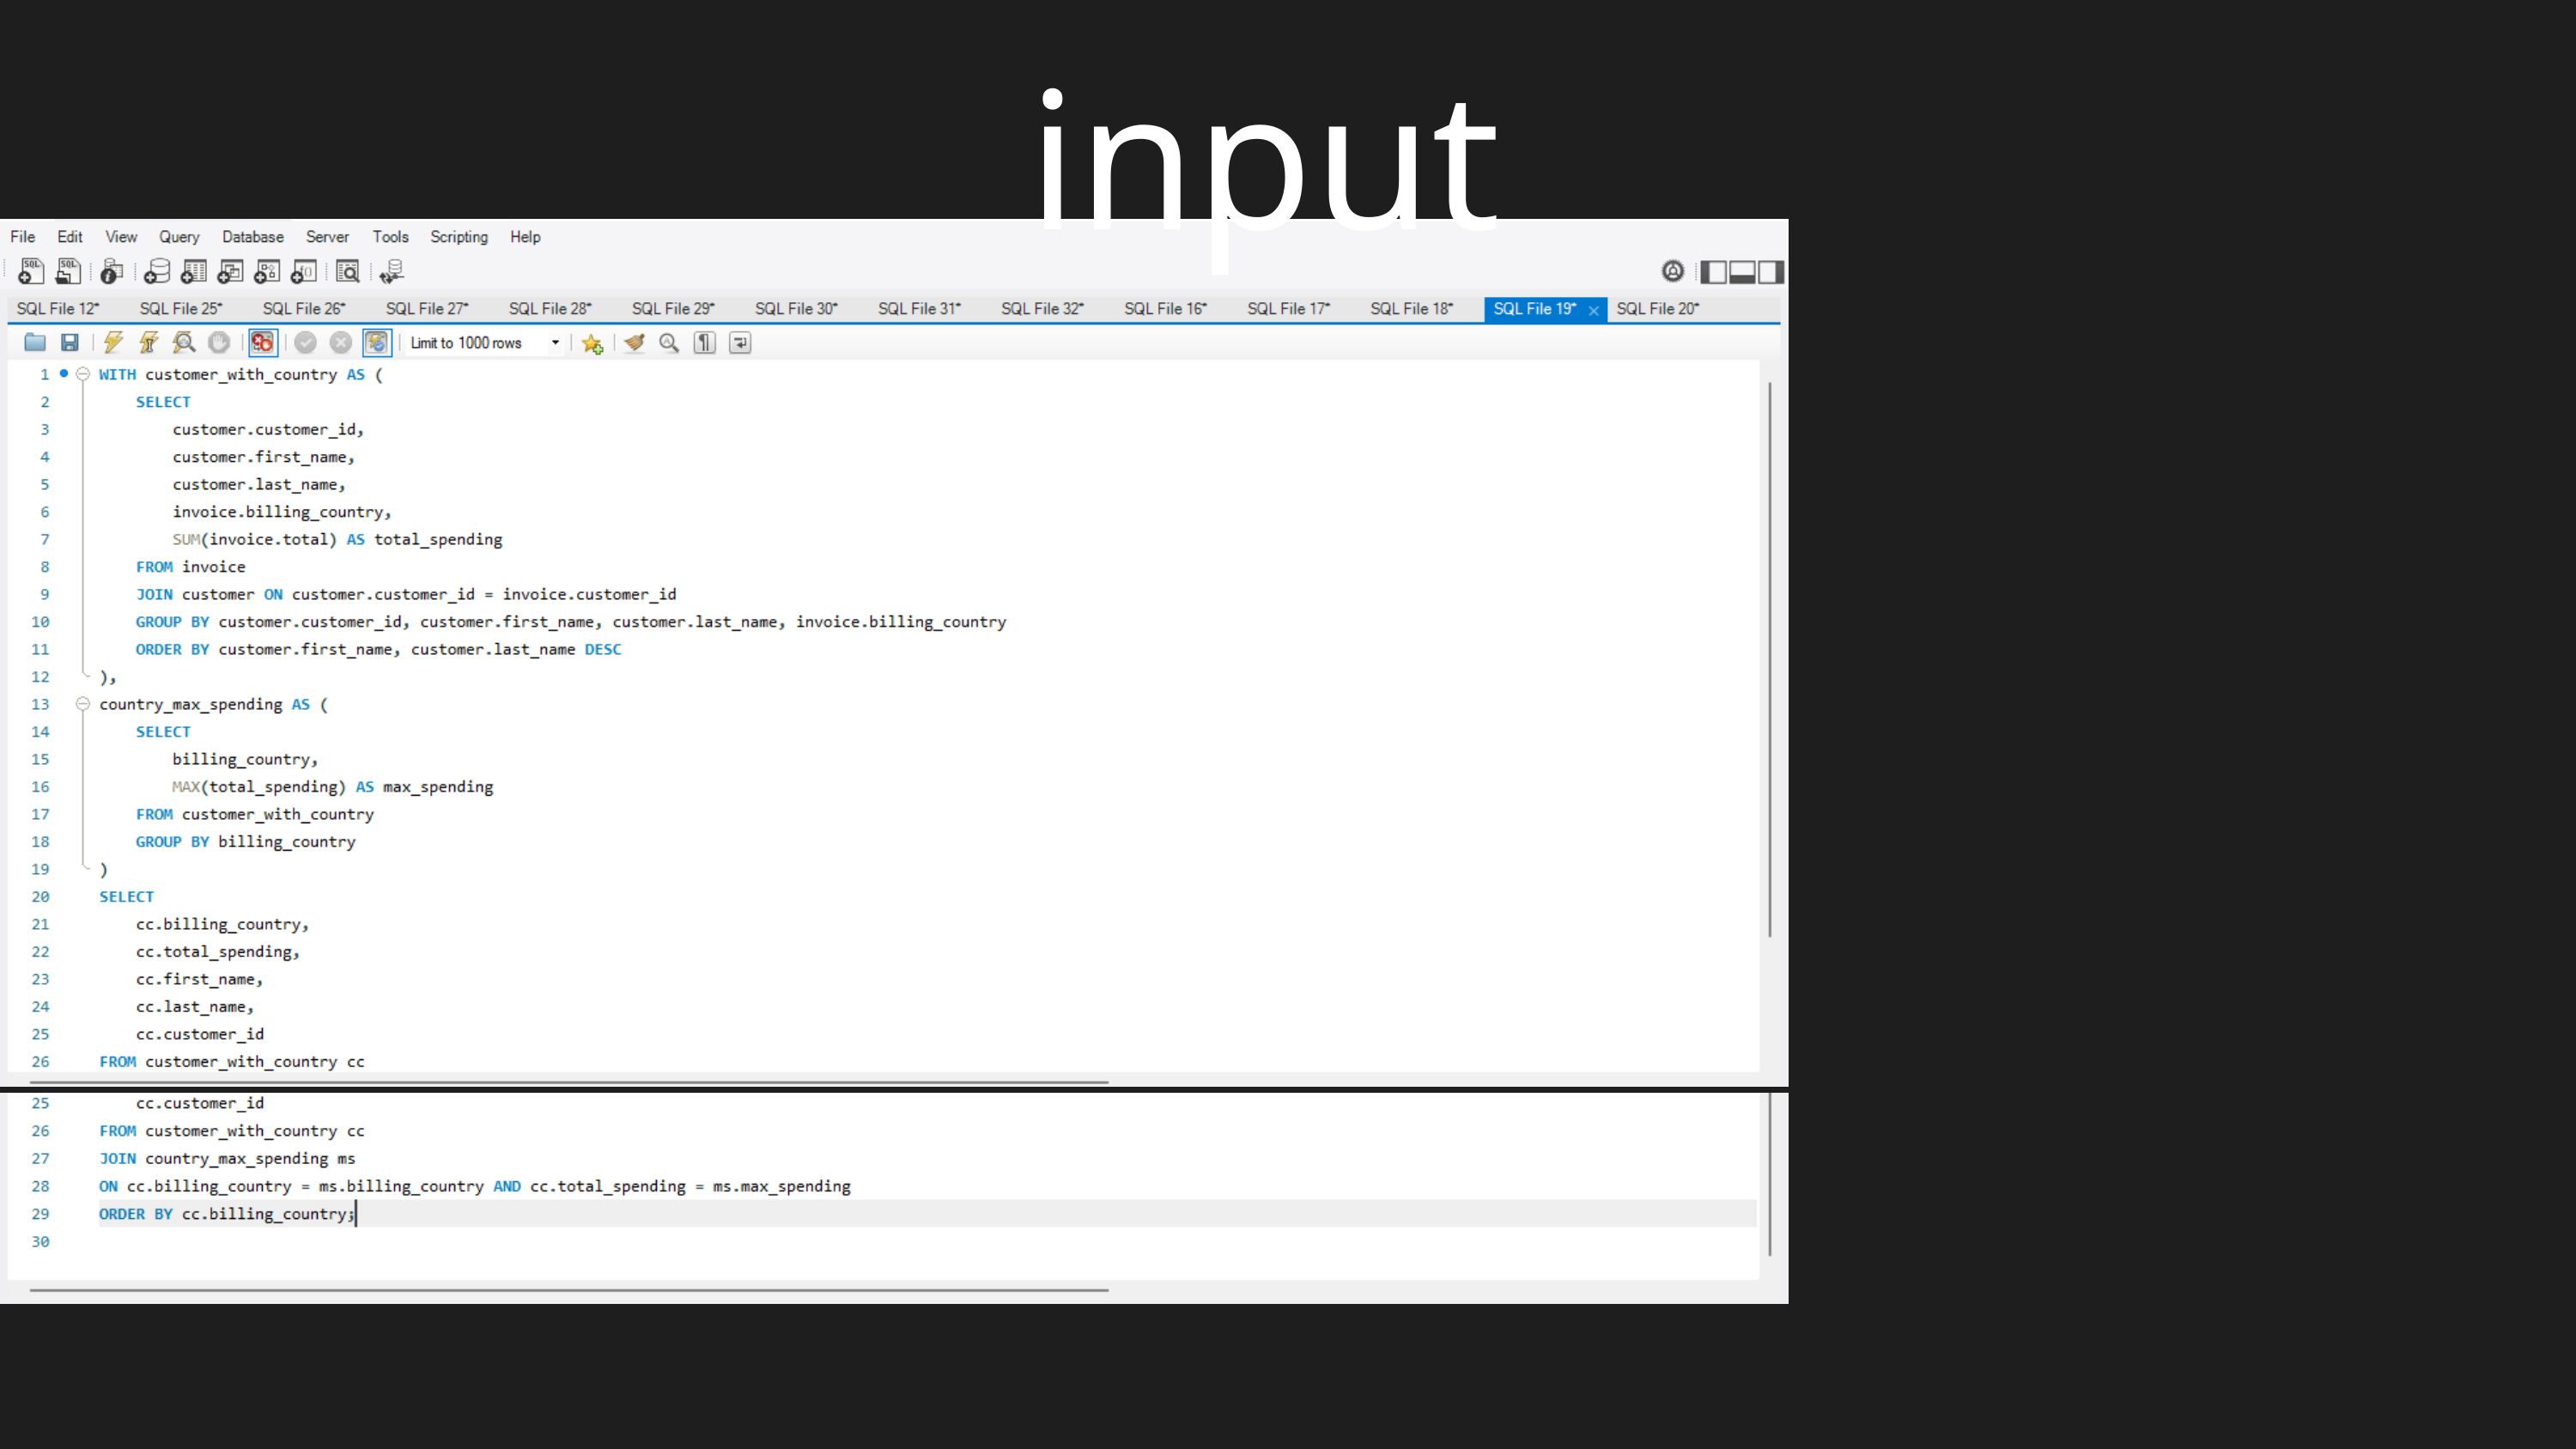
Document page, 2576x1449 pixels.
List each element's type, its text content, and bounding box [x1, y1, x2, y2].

text_box [0, 1093, 1789, 1304]
text_box [0, 219, 1789, 1087]
text_box input [144, 0, 2385, 268]
